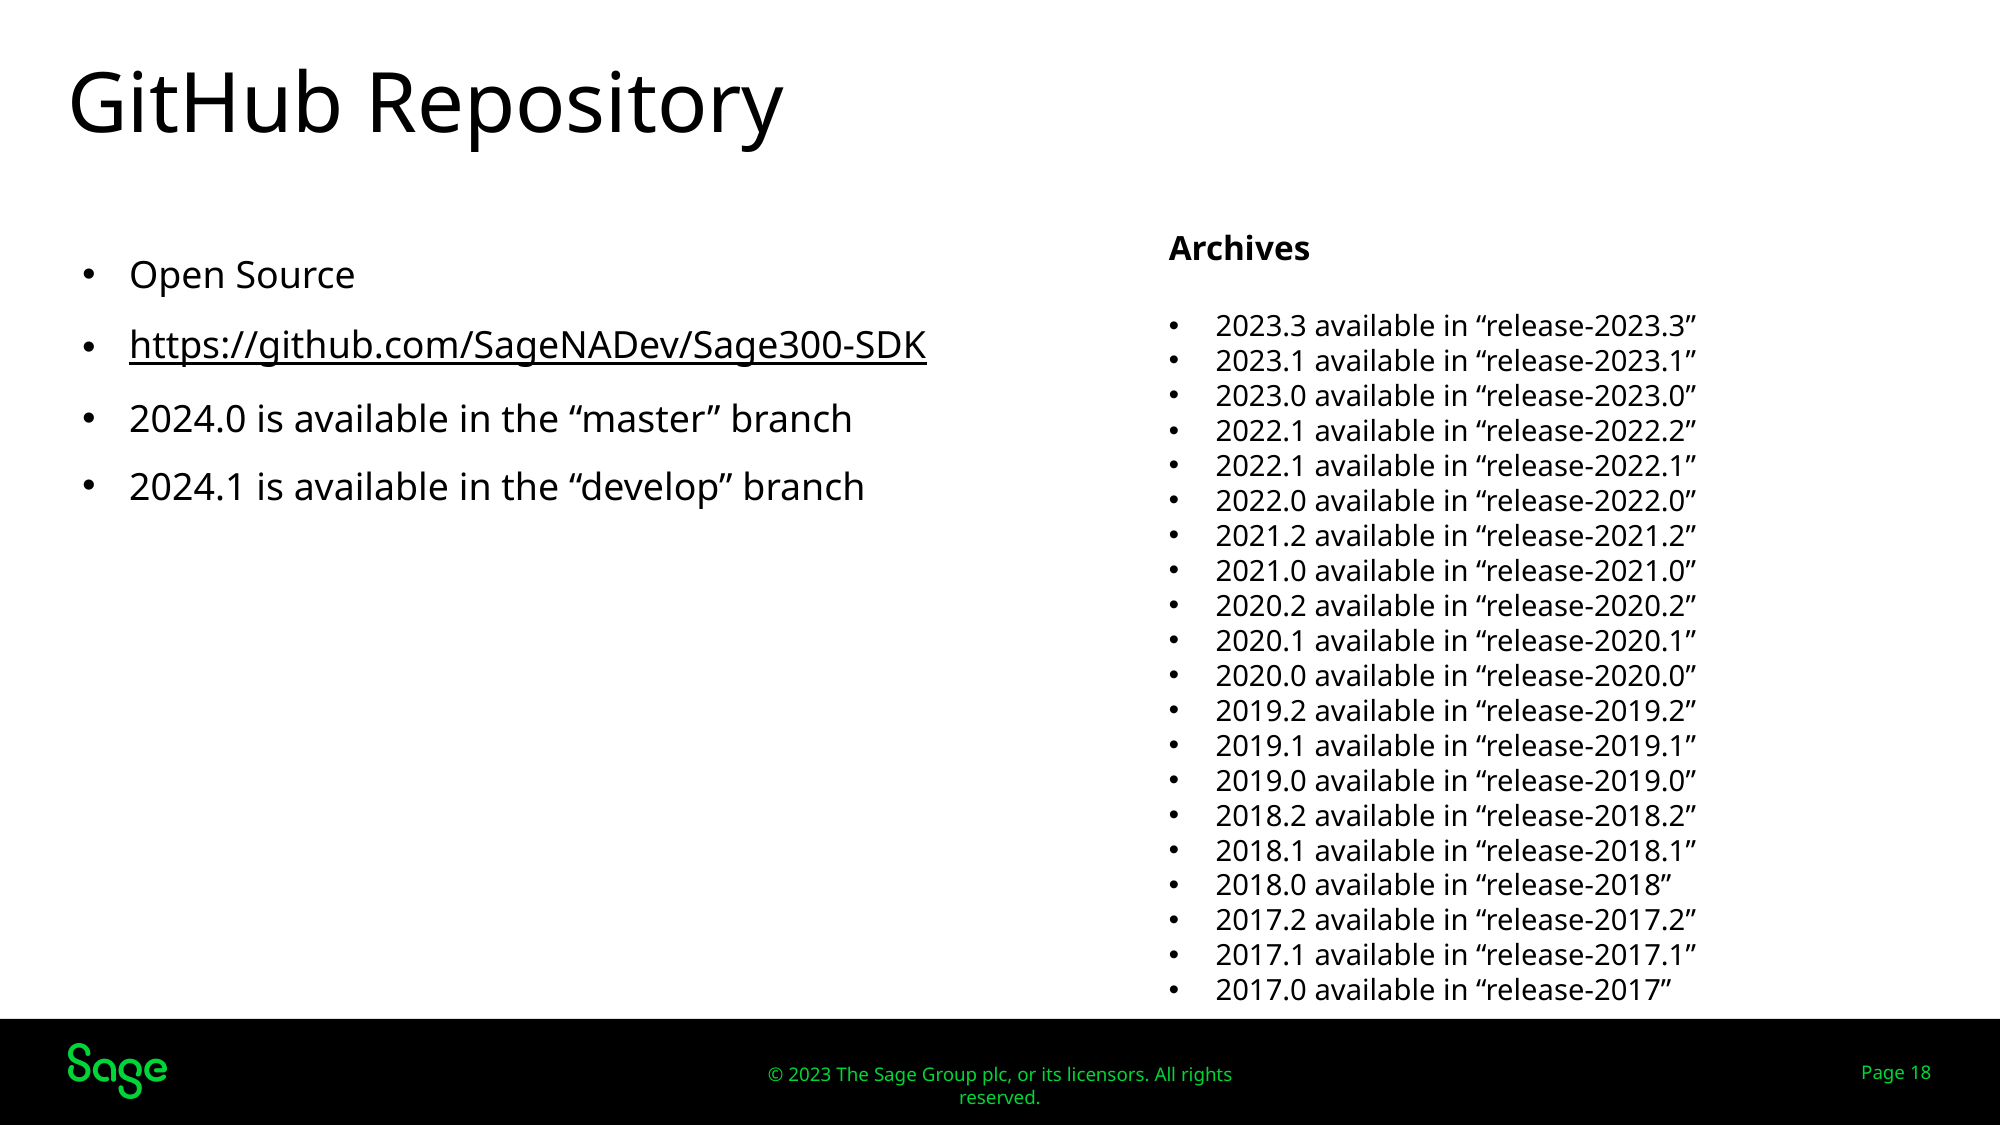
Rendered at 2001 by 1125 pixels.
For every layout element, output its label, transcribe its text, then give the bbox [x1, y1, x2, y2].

title GitHub Repository [67, 49, 1930, 147]
picture [68, 1043, 167, 1099]
slide_number Page 18 [1809, 1043, 1947, 1104]
text_box Open Source https://github.com/SageNADev/Sage300-SDK 2024.0 is available in the “master” branch 2024.1 is available in the “develop” branch [67, 220, 1000, 583]
text_box Archives 2023.3 available in “release-2023.3” 2023.1 available in “release-2023.1” 2023.0 available in “release-2023.0” 2022.1 available in “release-2022.2” 2022.1 available in “release-2022.1” 2022.0 available in “release-2022.0” 2021.2 available in “release-2021.2” 2021.0 available in “release-2021.0” 2020.2 available in “release-2020.2” 2020.1 available in “release-2020.1” 2020.0 available in “release-2020.0” 2019.2 available in “release-2019.2” 2019.1 available in “release-2019.1” 2019.0 available in “release-2019.0” 2018.2 available in “release-2018.2” 2018.1 available in “release-2018.1” 2018.0 available in “release-2018” 2017.2 available in “release-2017.2” 2017.1 available in “release-2017.1” 2017.0 available in “release-2017” [1153, 220, 1838, 1014]
